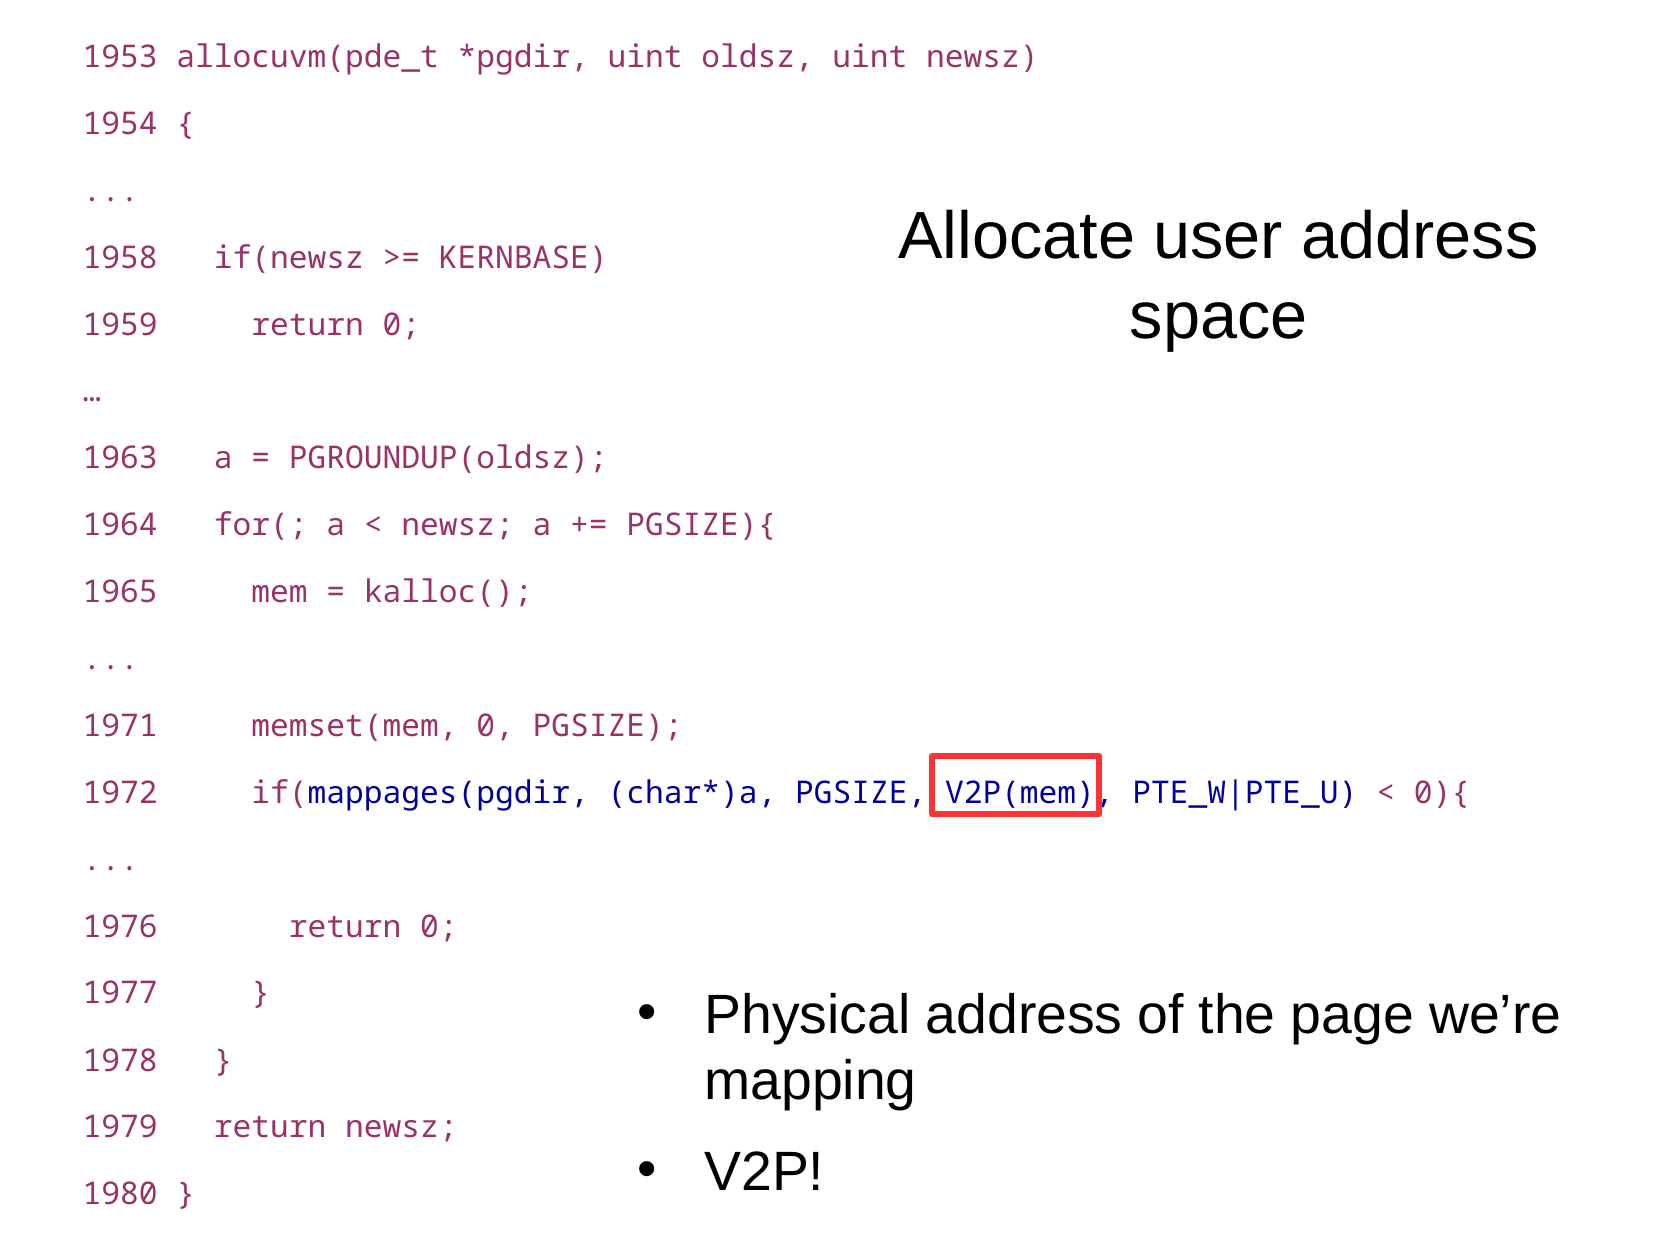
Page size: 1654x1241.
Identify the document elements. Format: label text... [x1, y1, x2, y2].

text_box [932, 756, 1100, 815]
title Allocate user address space [825, 167, 1613, 375]
list Physical address of the page we’re mapping V2P! [637, 978, 1613, 1204]
list 1953 allocuvm(pde_t *pgdir, uint oldsz, uint newsz) 1954 { ... 1958 if(newsz >= KERNBASE) 1959 return 0; … 1963 a = PGROUNDUP(oldsz); 1964 for(; a < newsz; a += PGSIZE){ 1965 mem = kalloc(); ... 1971 memset(mem, 0, PGSIZE); 1972 if(mappages(pgdir, (char*)a, PGSIZE, V2P(mem), PTE_W|PTE_U) < 0){ ... 1976 return 0; 1977 } 1978 } 1979 return newsz; 1980 } [82, 36, 1571, 1163]
